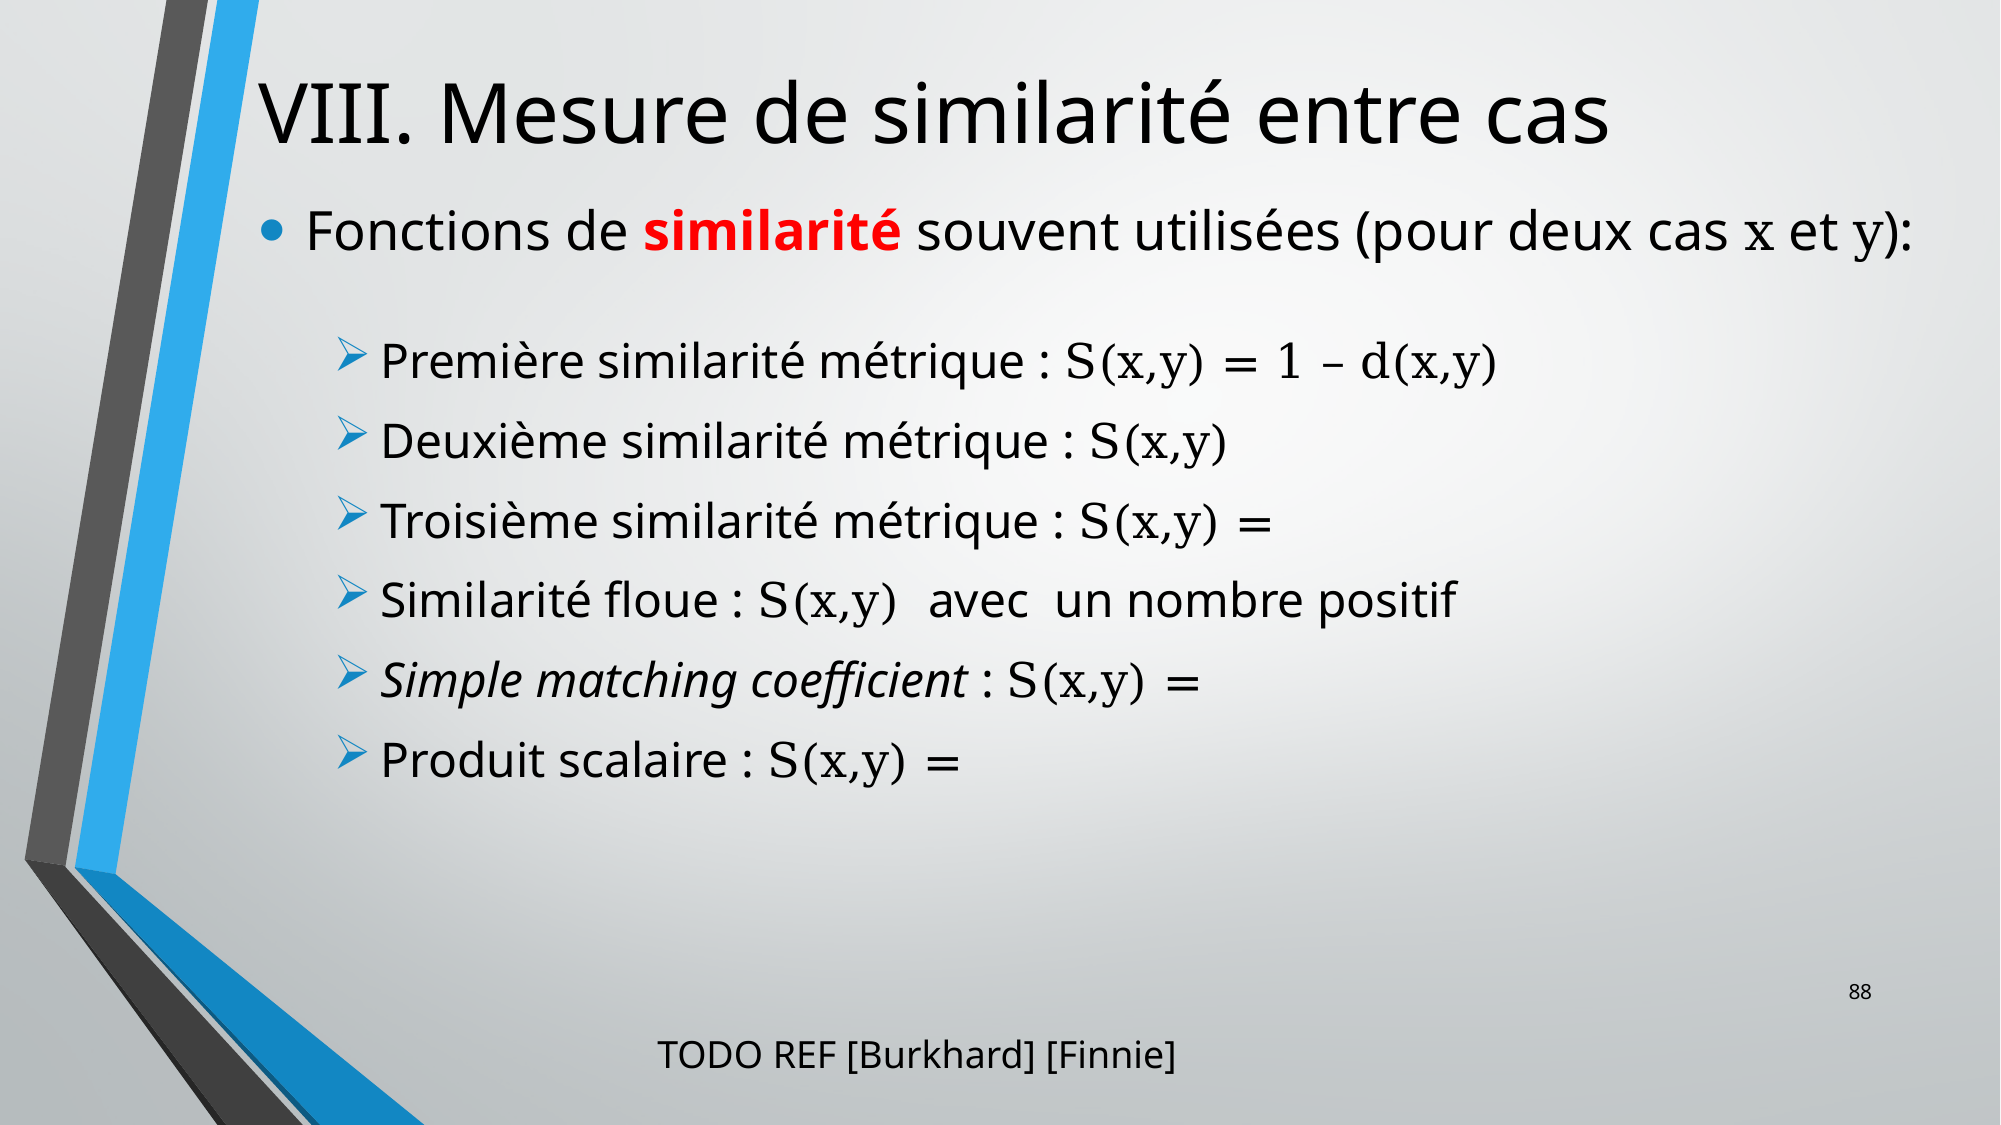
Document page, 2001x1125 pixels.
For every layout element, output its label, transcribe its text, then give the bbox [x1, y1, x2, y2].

title VIII. Mesure de similarité entre cas [243, 51, 1887, 269]
text_box TODO REF [Burkhard] [Finnie] [642, 1023, 1215, 1084]
slide_number 88 [1796, 962, 1887, 1023]
